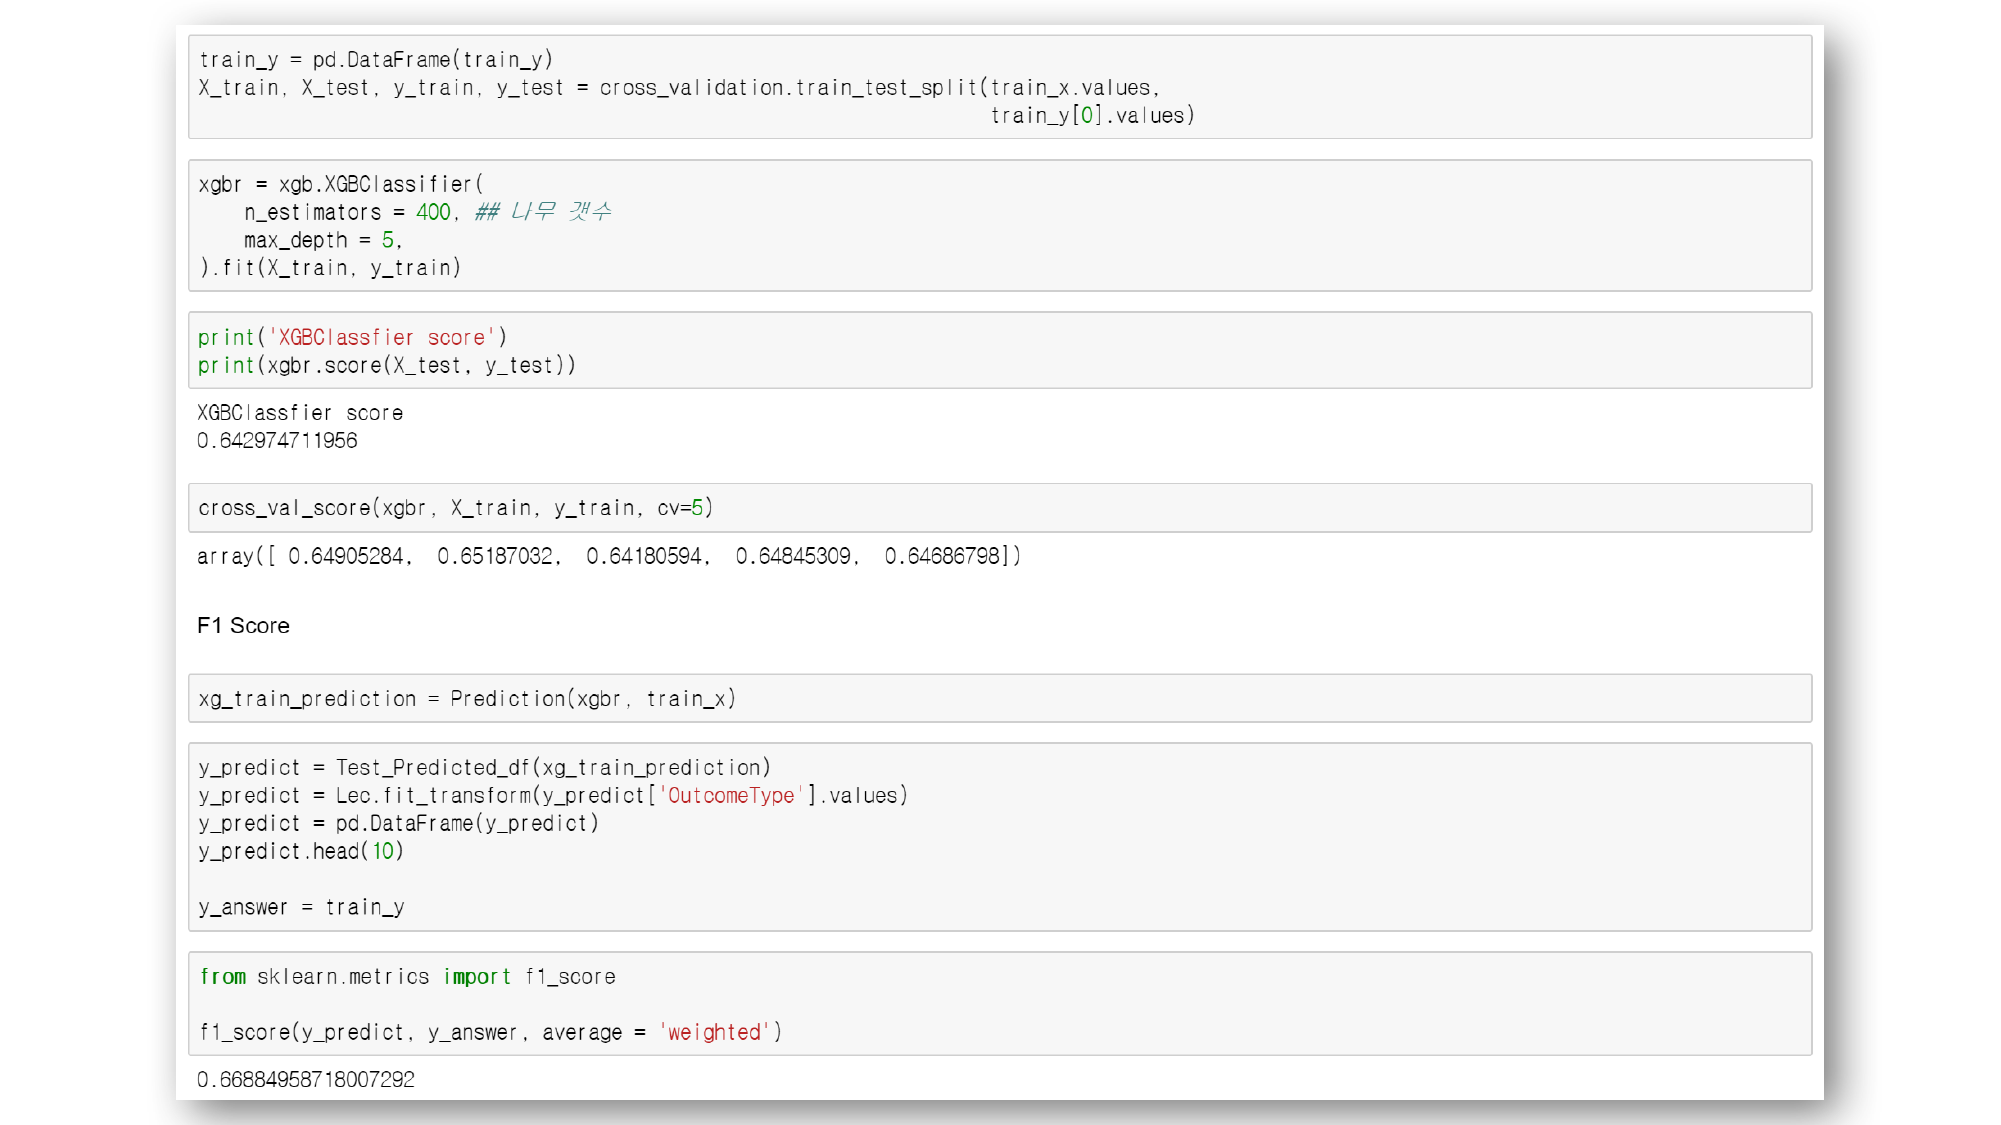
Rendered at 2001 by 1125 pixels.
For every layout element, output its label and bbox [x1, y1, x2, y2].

picture [176, 25, 1824, 1100]
